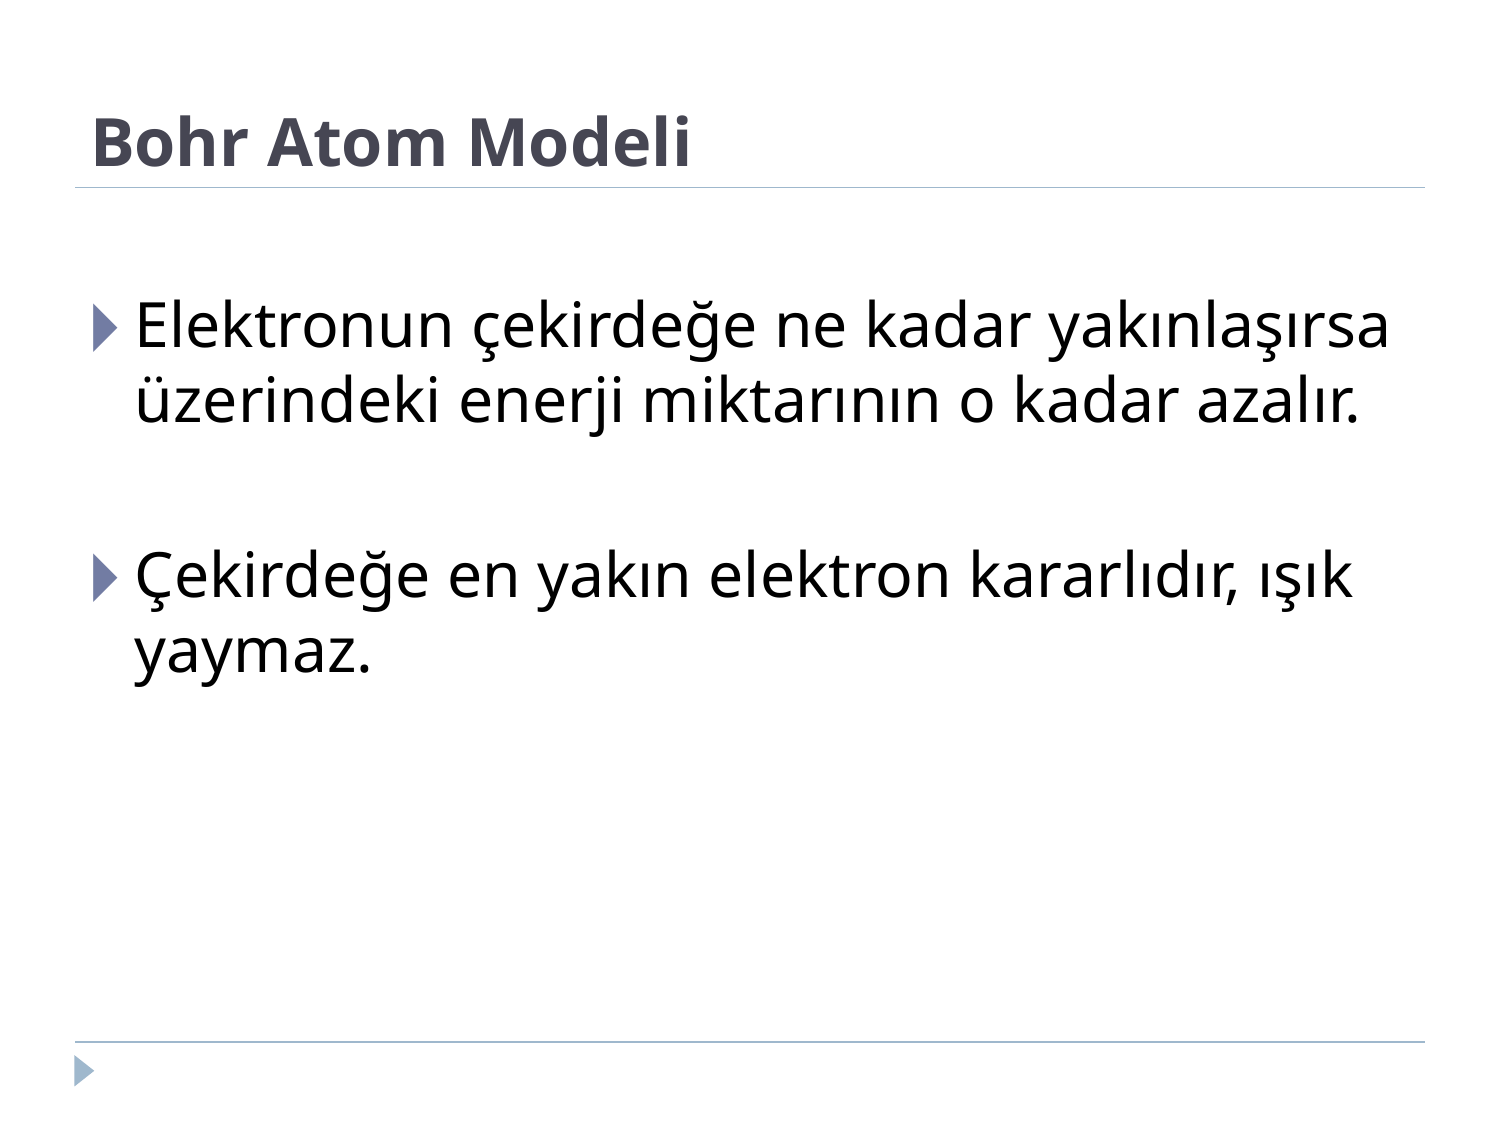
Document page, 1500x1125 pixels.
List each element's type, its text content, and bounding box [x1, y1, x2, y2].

list Elektronun çekirdeğe ne kadar yakınlaşırsa üzerindeki enerji miktarının o kadar azalır. Çekirdeğe en yakın elektron kararlıdır, ışık yaymaz. [75, 200, 1425, 1010]
title Bohr Atom Modeli [75, 24, 1425, 188]
